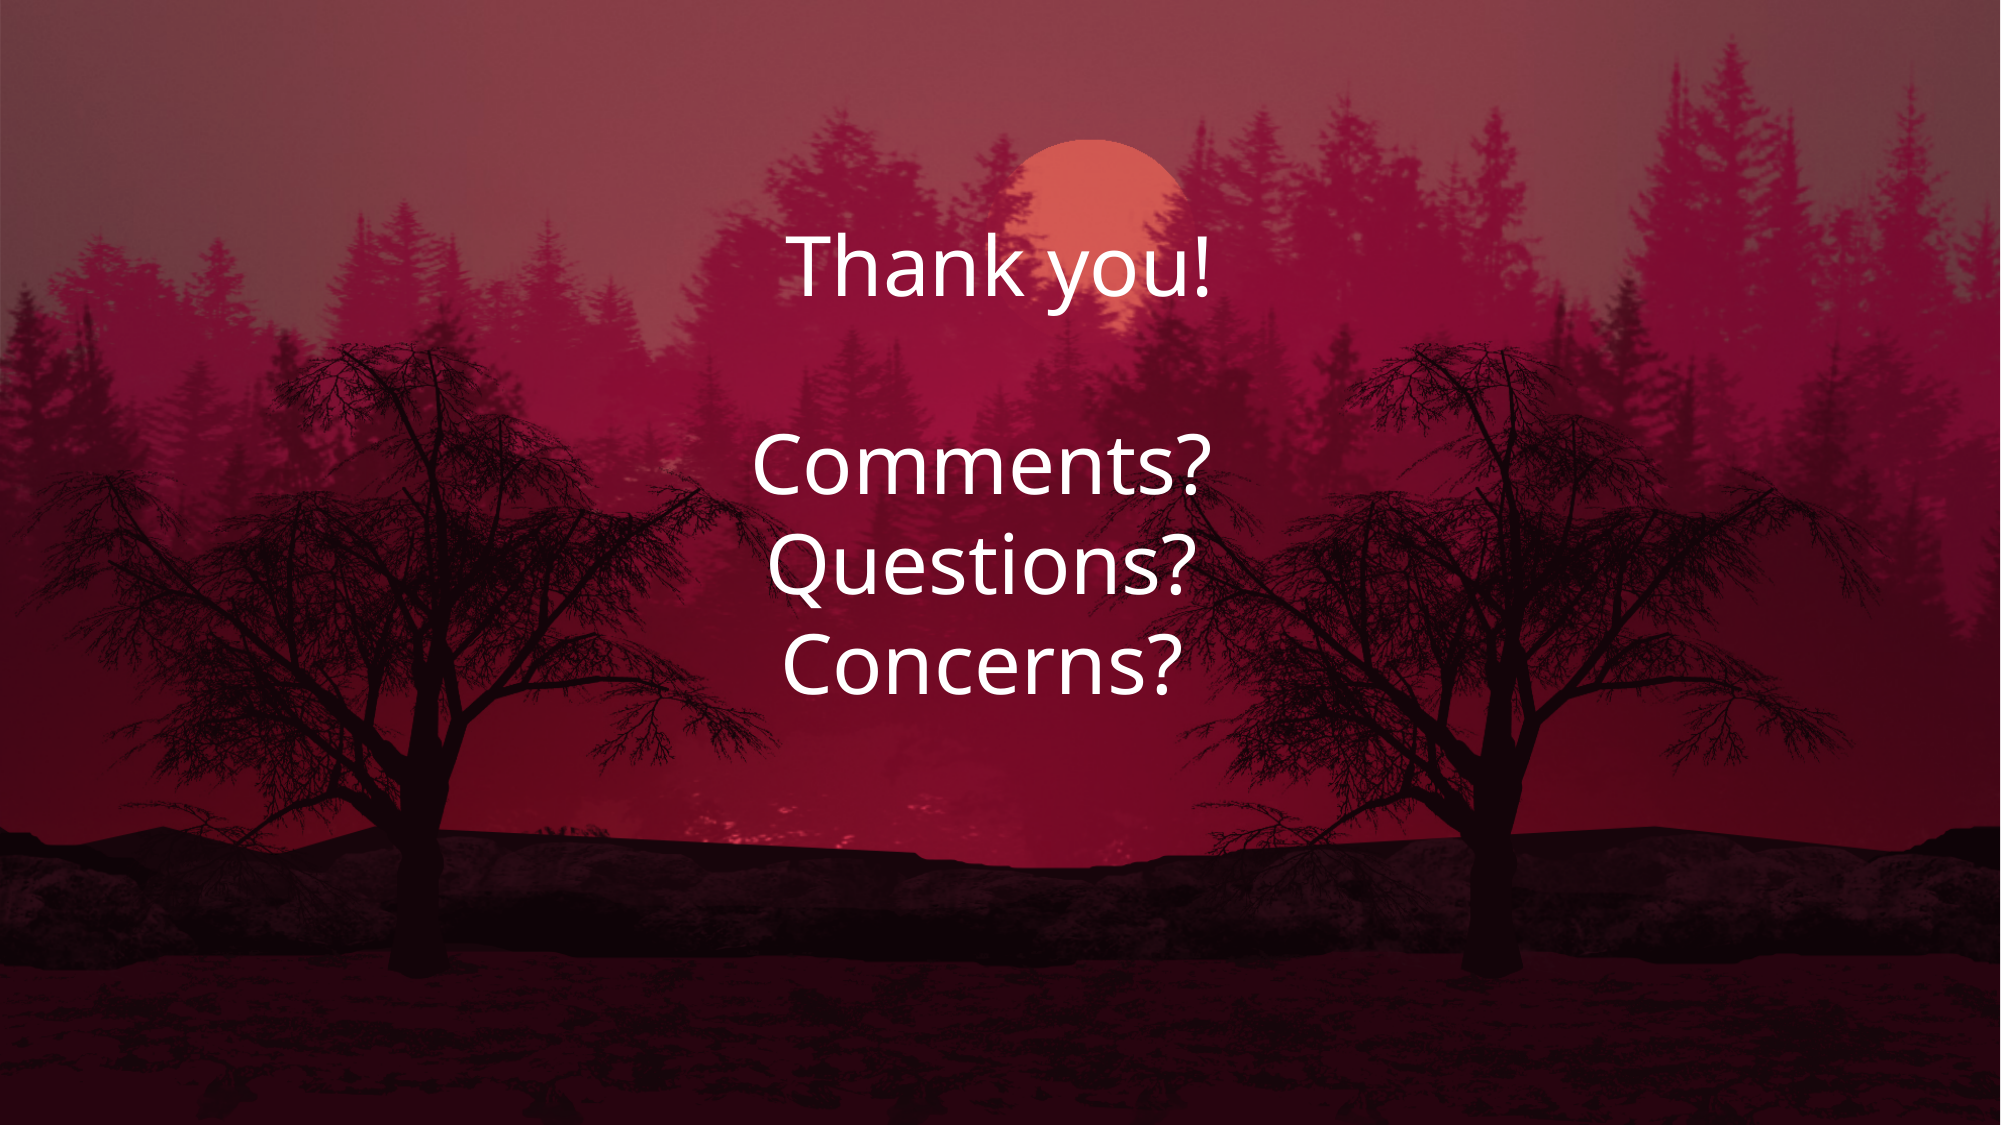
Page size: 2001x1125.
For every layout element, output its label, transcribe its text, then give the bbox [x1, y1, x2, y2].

picture [0, 0, 2001, 1125]
text_box Comments? Questions? Concerns? [384, 403, 1580, 719]
text_box Thank you! [402, 205, 1598, 321]
